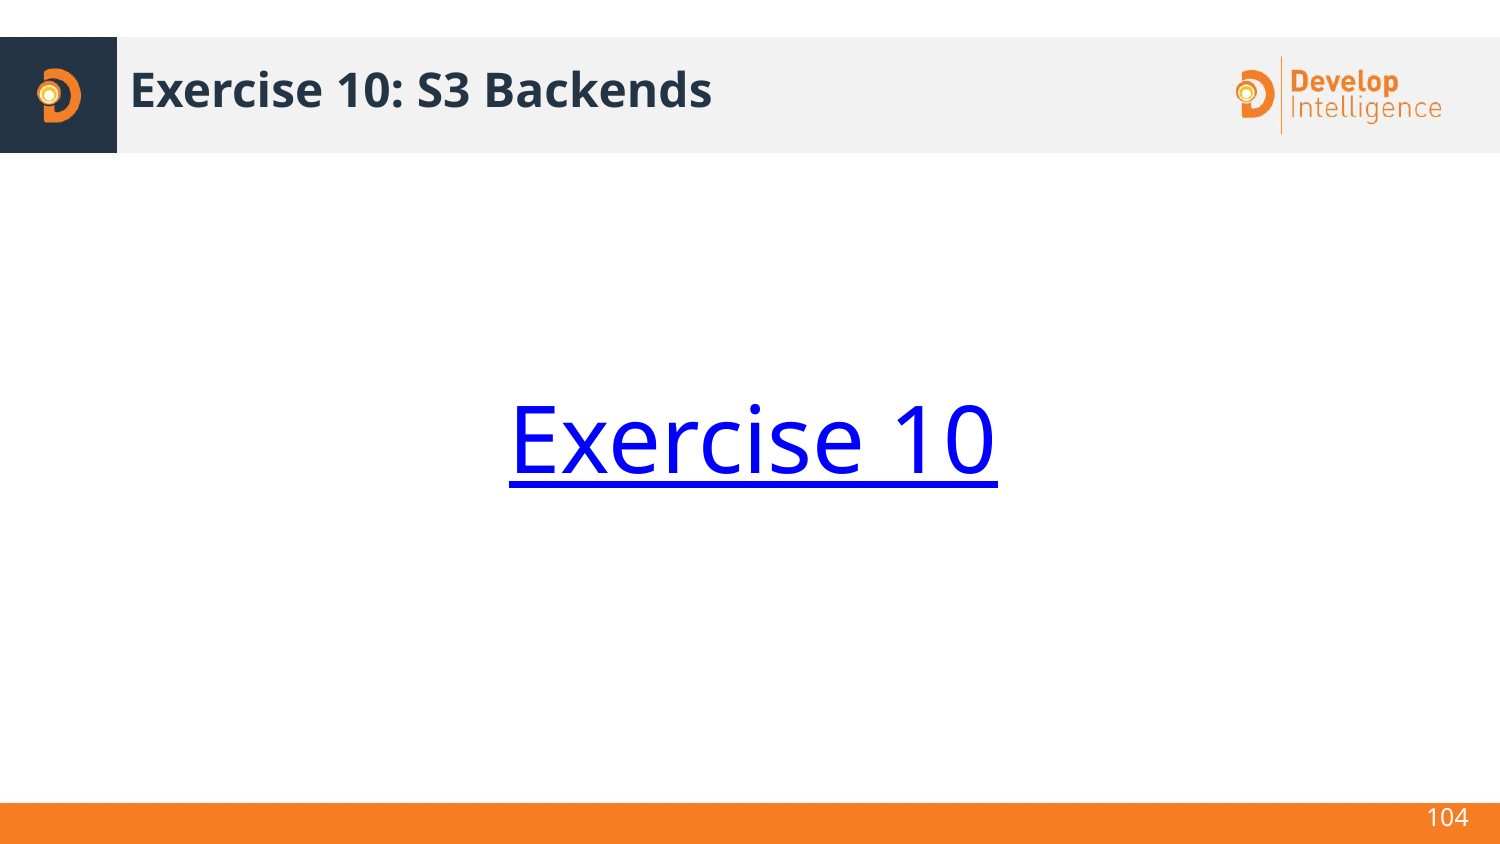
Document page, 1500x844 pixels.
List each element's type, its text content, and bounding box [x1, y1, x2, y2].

picture [0, 0, 1500, 844]
slide_number 104 [1396, 800, 1499, 837]
title Exercise 10: S3 Backends [118, 36, 1500, 148]
list Exercise 10 [102, 182, 1396, 758]
